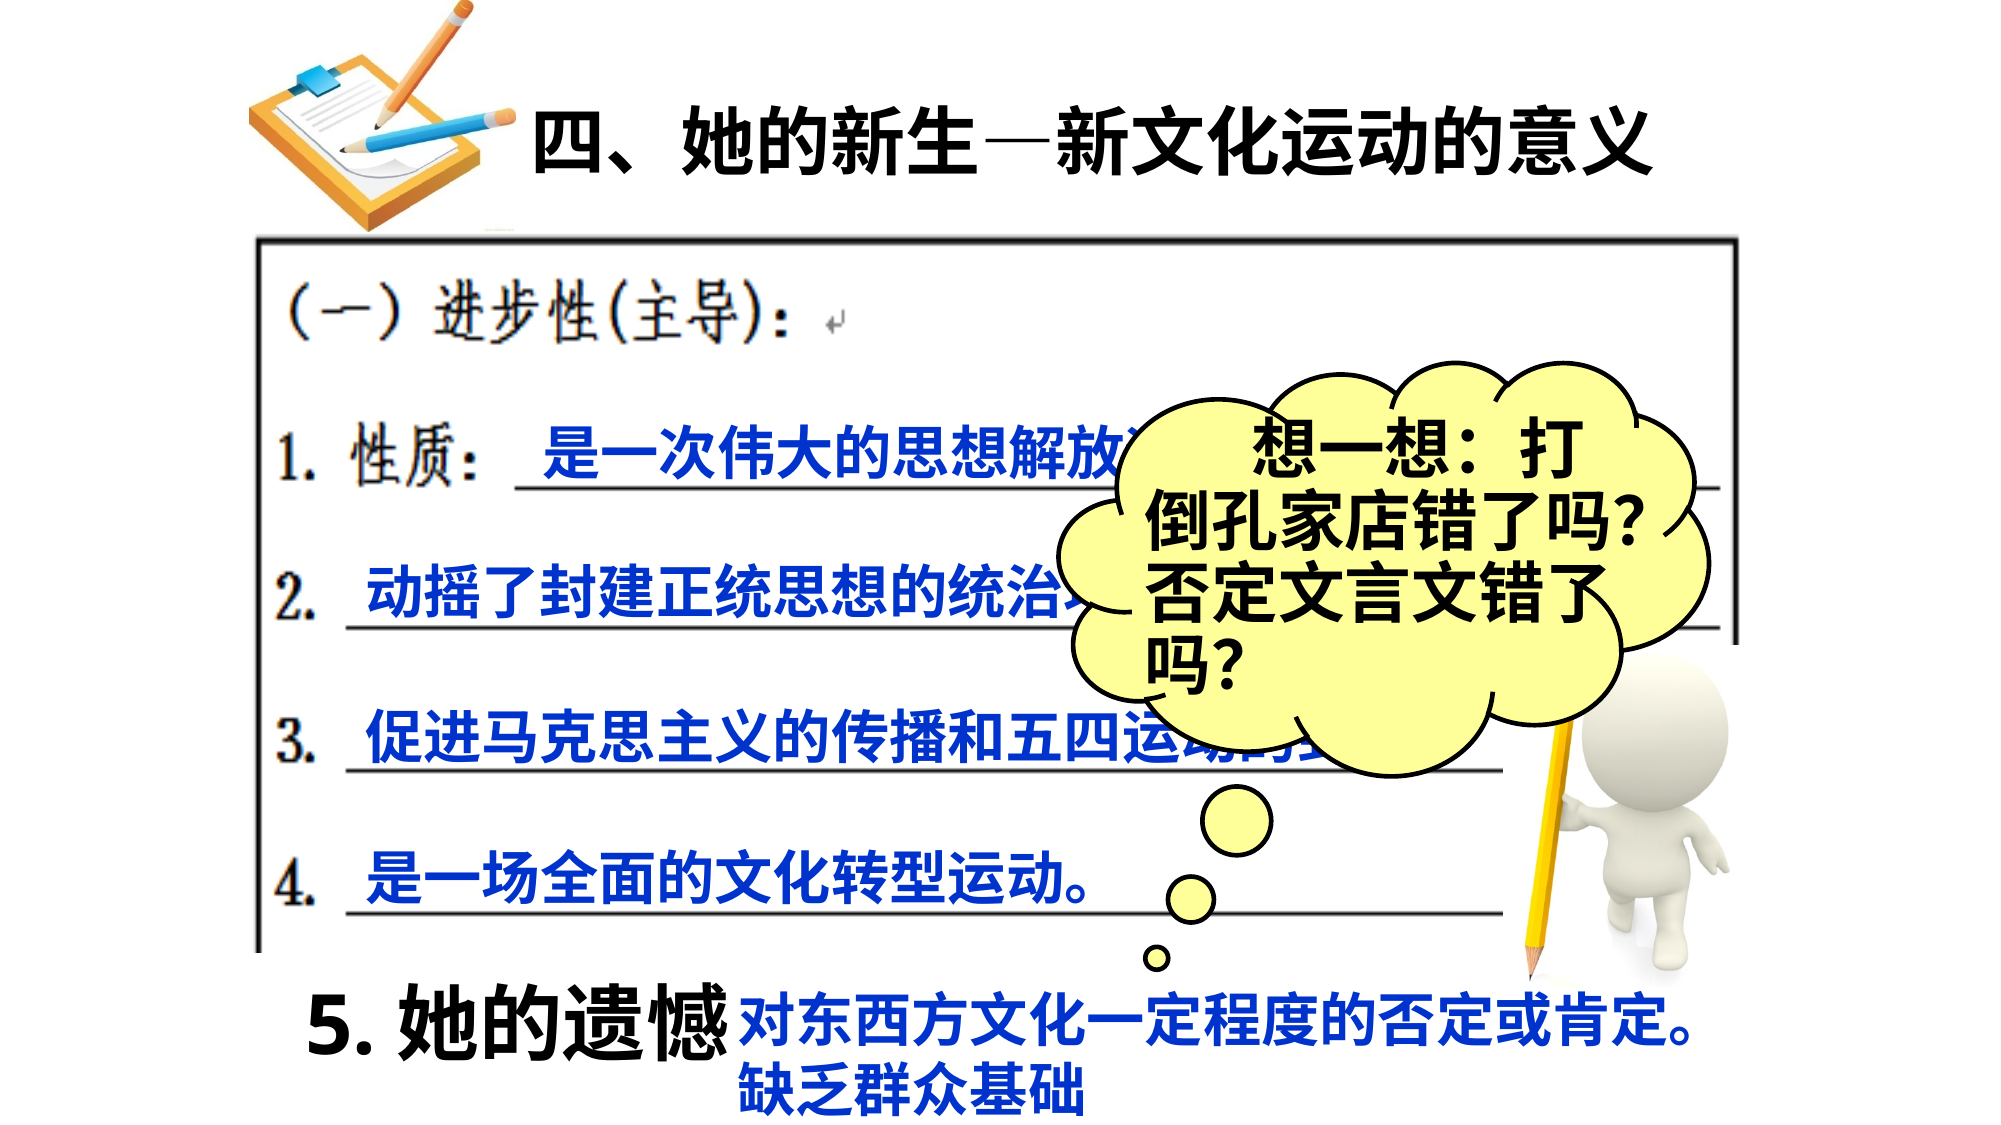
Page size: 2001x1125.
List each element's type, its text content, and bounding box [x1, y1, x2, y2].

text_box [1059, 361, 1709, 775]
text_box 对东西方文化一定程度的否定或肯定。 缺乏群众基础 [722, 976, 1750, 1125]
picture [249, 0, 1750, 988]
text_box 5.她的遗憾 [290, 964, 745, 1079]
text_box 四、她的新生—新文化运动的意义 [516, 86, 1979, 192]
